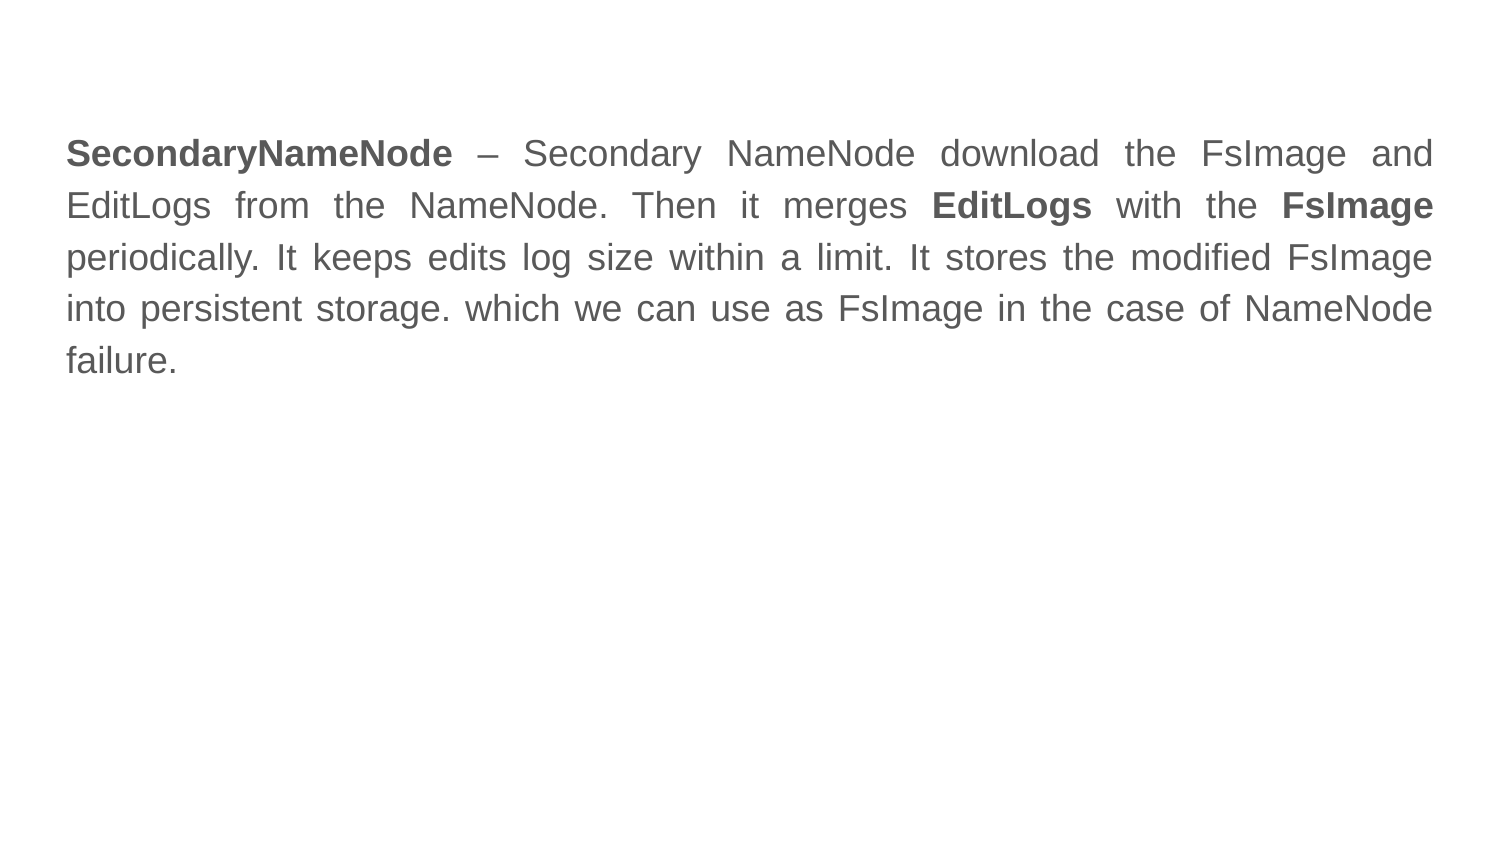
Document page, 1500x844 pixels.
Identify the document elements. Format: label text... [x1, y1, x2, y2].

list SecondaryNameNode – Secondary NameNode download the FsImage and EditLogs from the NameNode. Then it merges EditLogs with the FsImage periodically. It keeps edits log size within a limit. It stores the modified FsImage into persistent storage. which we can use as FsImage in the case of NameNode failure. [51, 107, 1449, 668]
